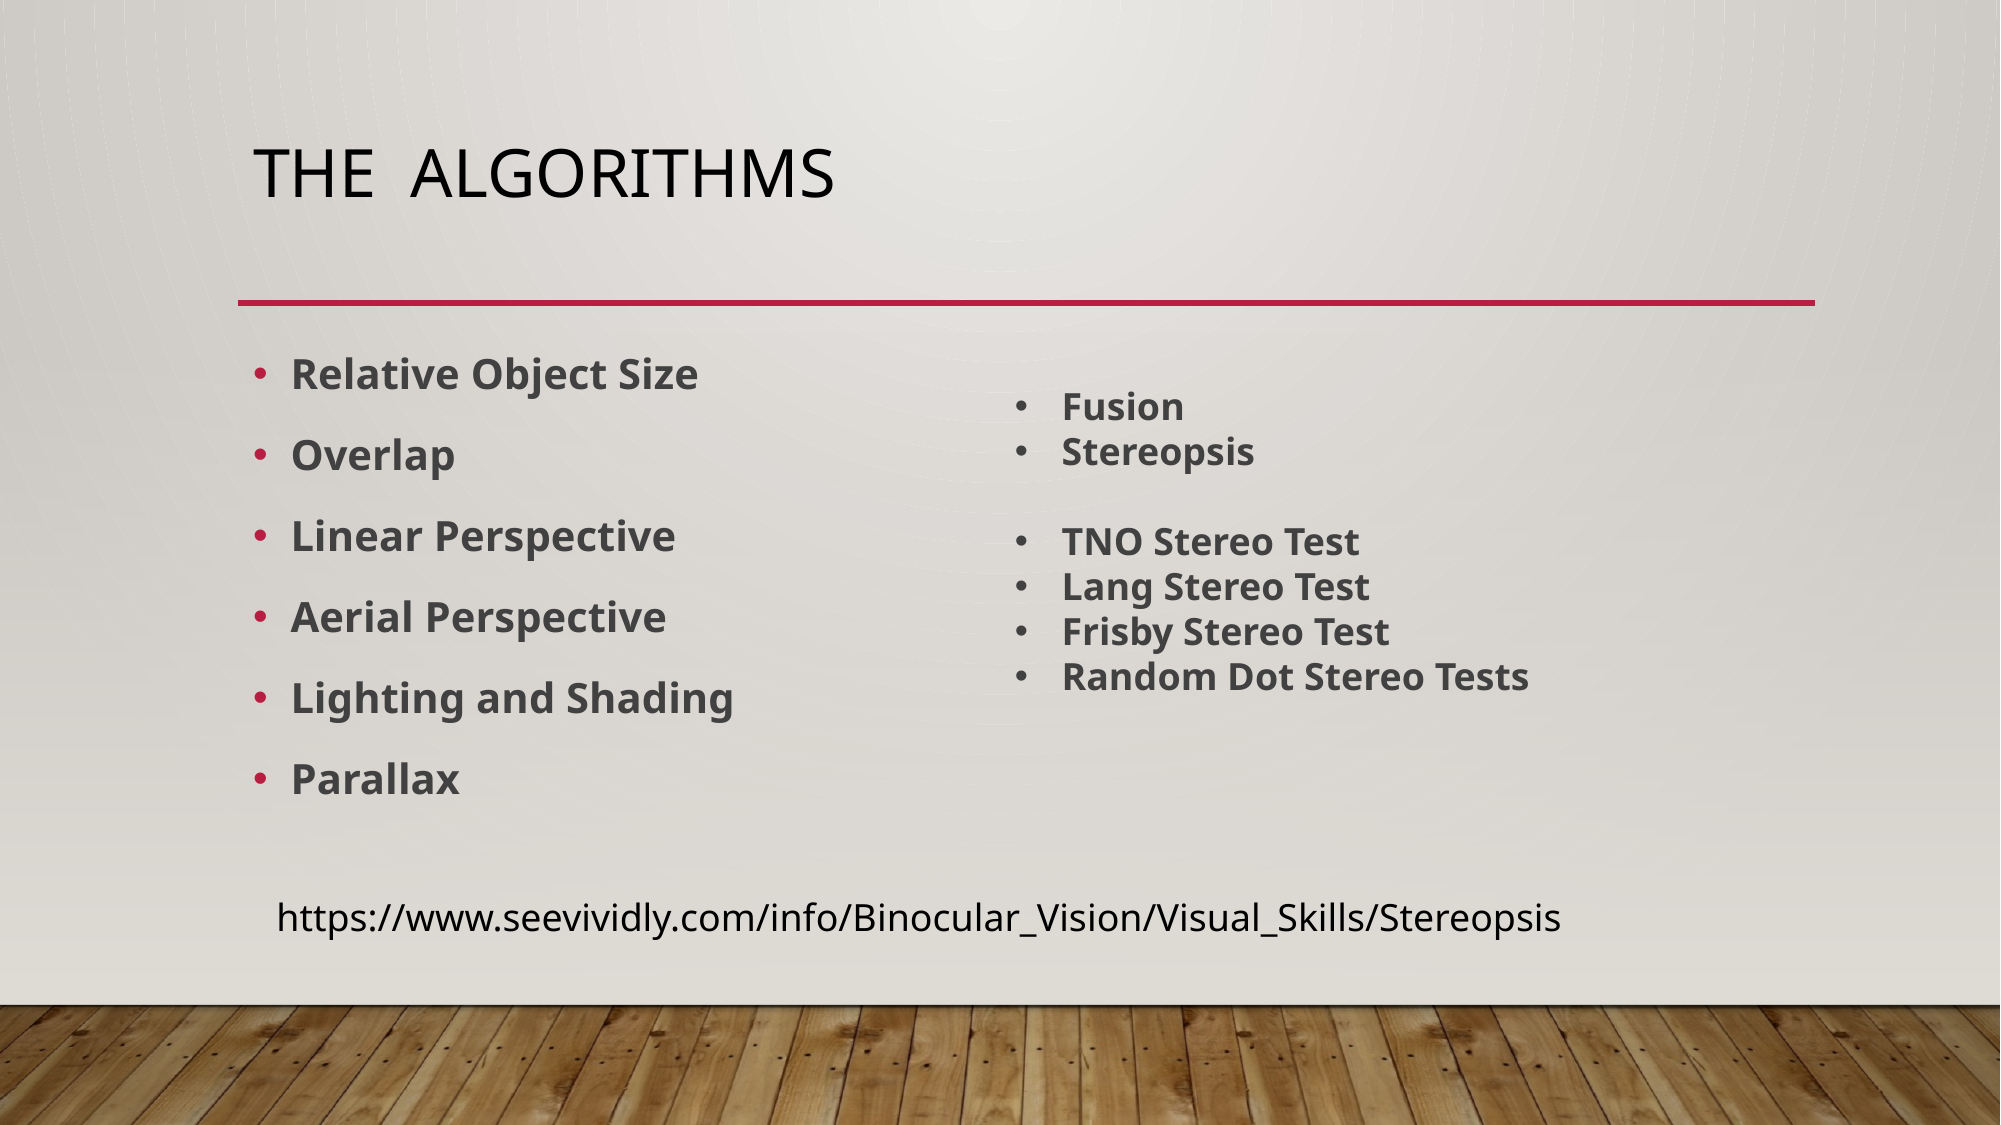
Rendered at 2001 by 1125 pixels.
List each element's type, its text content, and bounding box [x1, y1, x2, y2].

list Relative Object Size Overlap Linear Perspective Aerial Perspective Lighting and Shading Parallax [238, 330, 832, 897]
title The algorithms [238, 131, 1814, 305]
text_box https://www.seevividly.com/info/Binocular_Vision/Visual_Skills/Stereopsis [261, 886, 1744, 947]
picture [0, 1005, 2000, 1125]
text_box Fusion Stereopsis TNO Stereo Test Lang Stereo Test Frisby Stereo Test Random Dot Stereo Tests [999, 330, 1814, 751]
